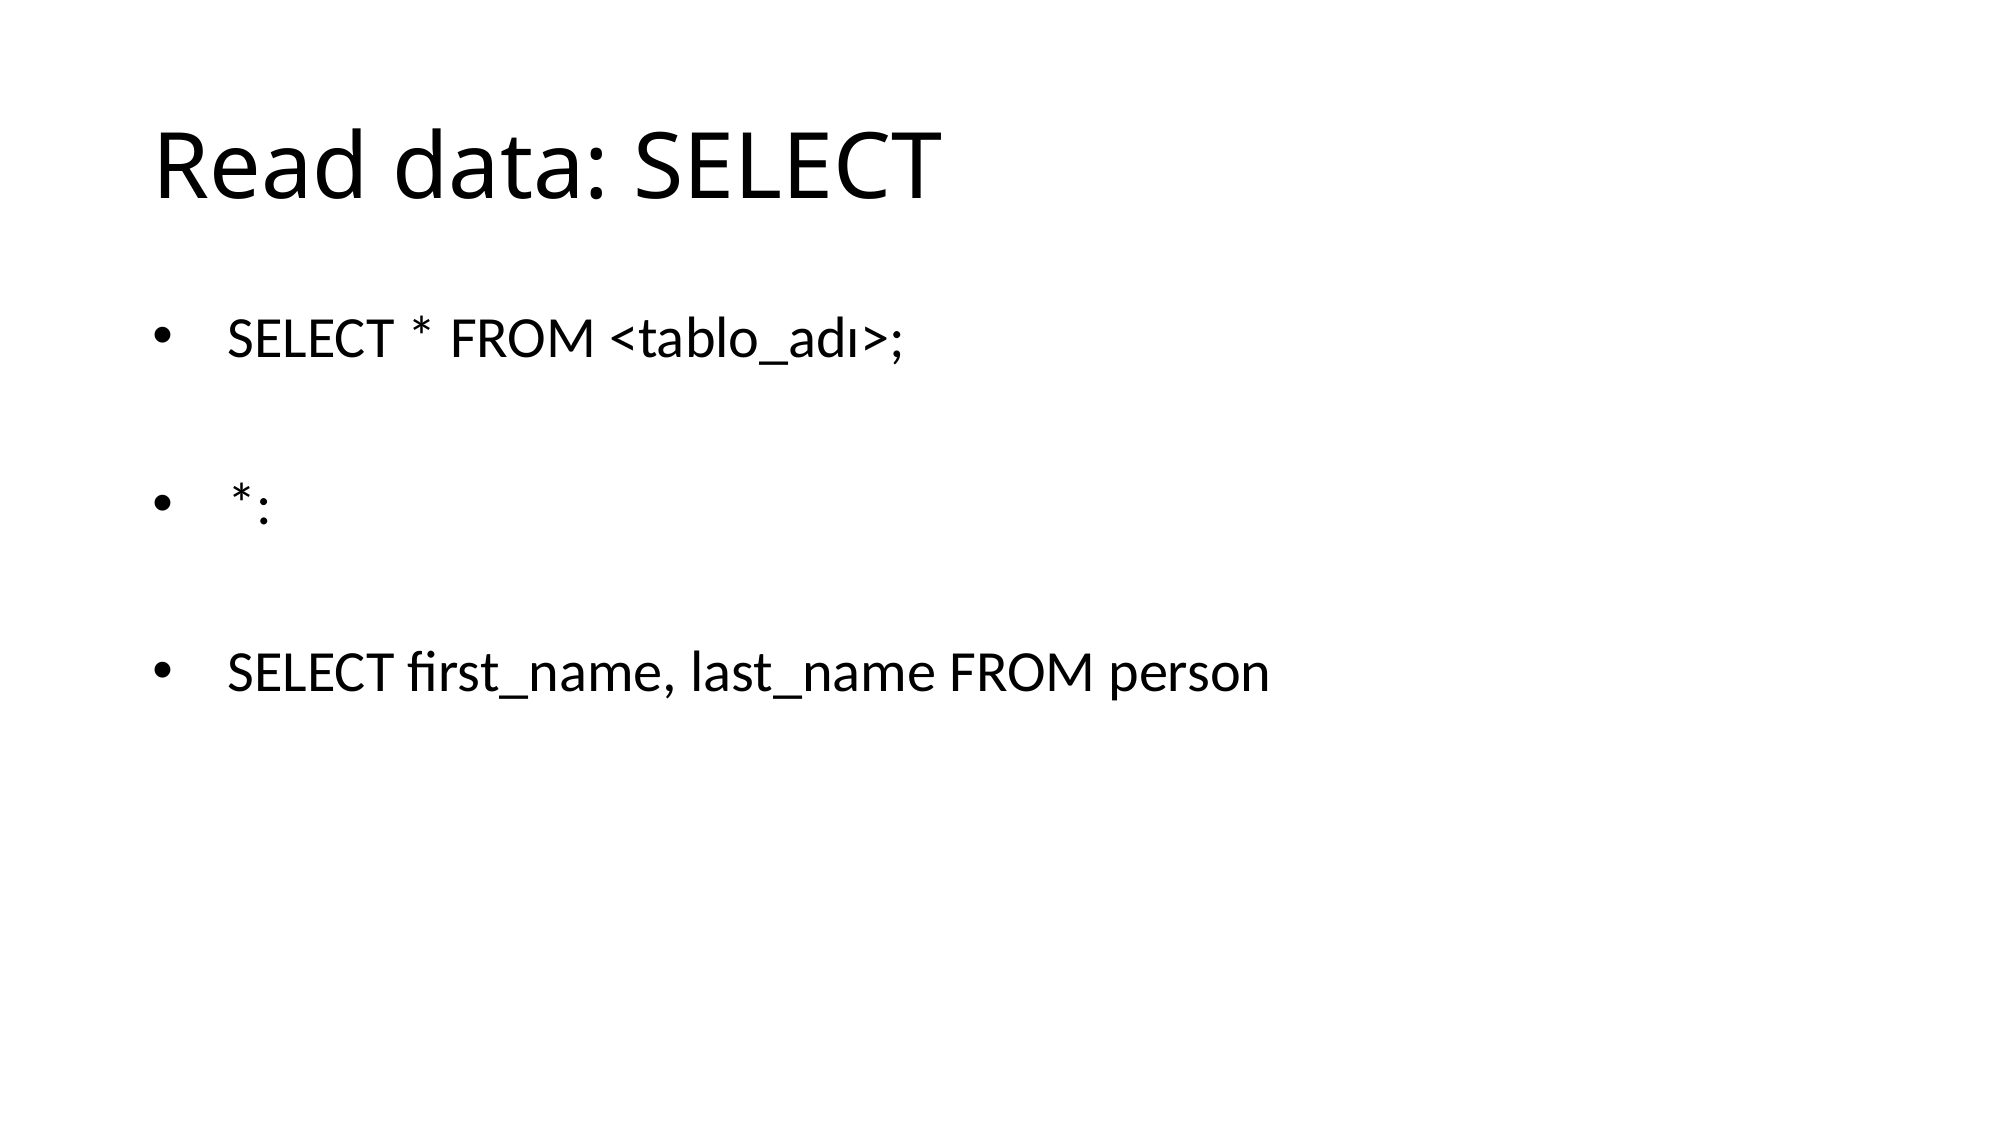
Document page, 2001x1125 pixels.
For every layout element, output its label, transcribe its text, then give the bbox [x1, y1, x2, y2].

list SELECT * FROM <tablo_adı>; *: SELECT first_name, last_name FROM person [137, 299, 1863, 1014]
title Read data: SELECT [137, 59, 1863, 278]
